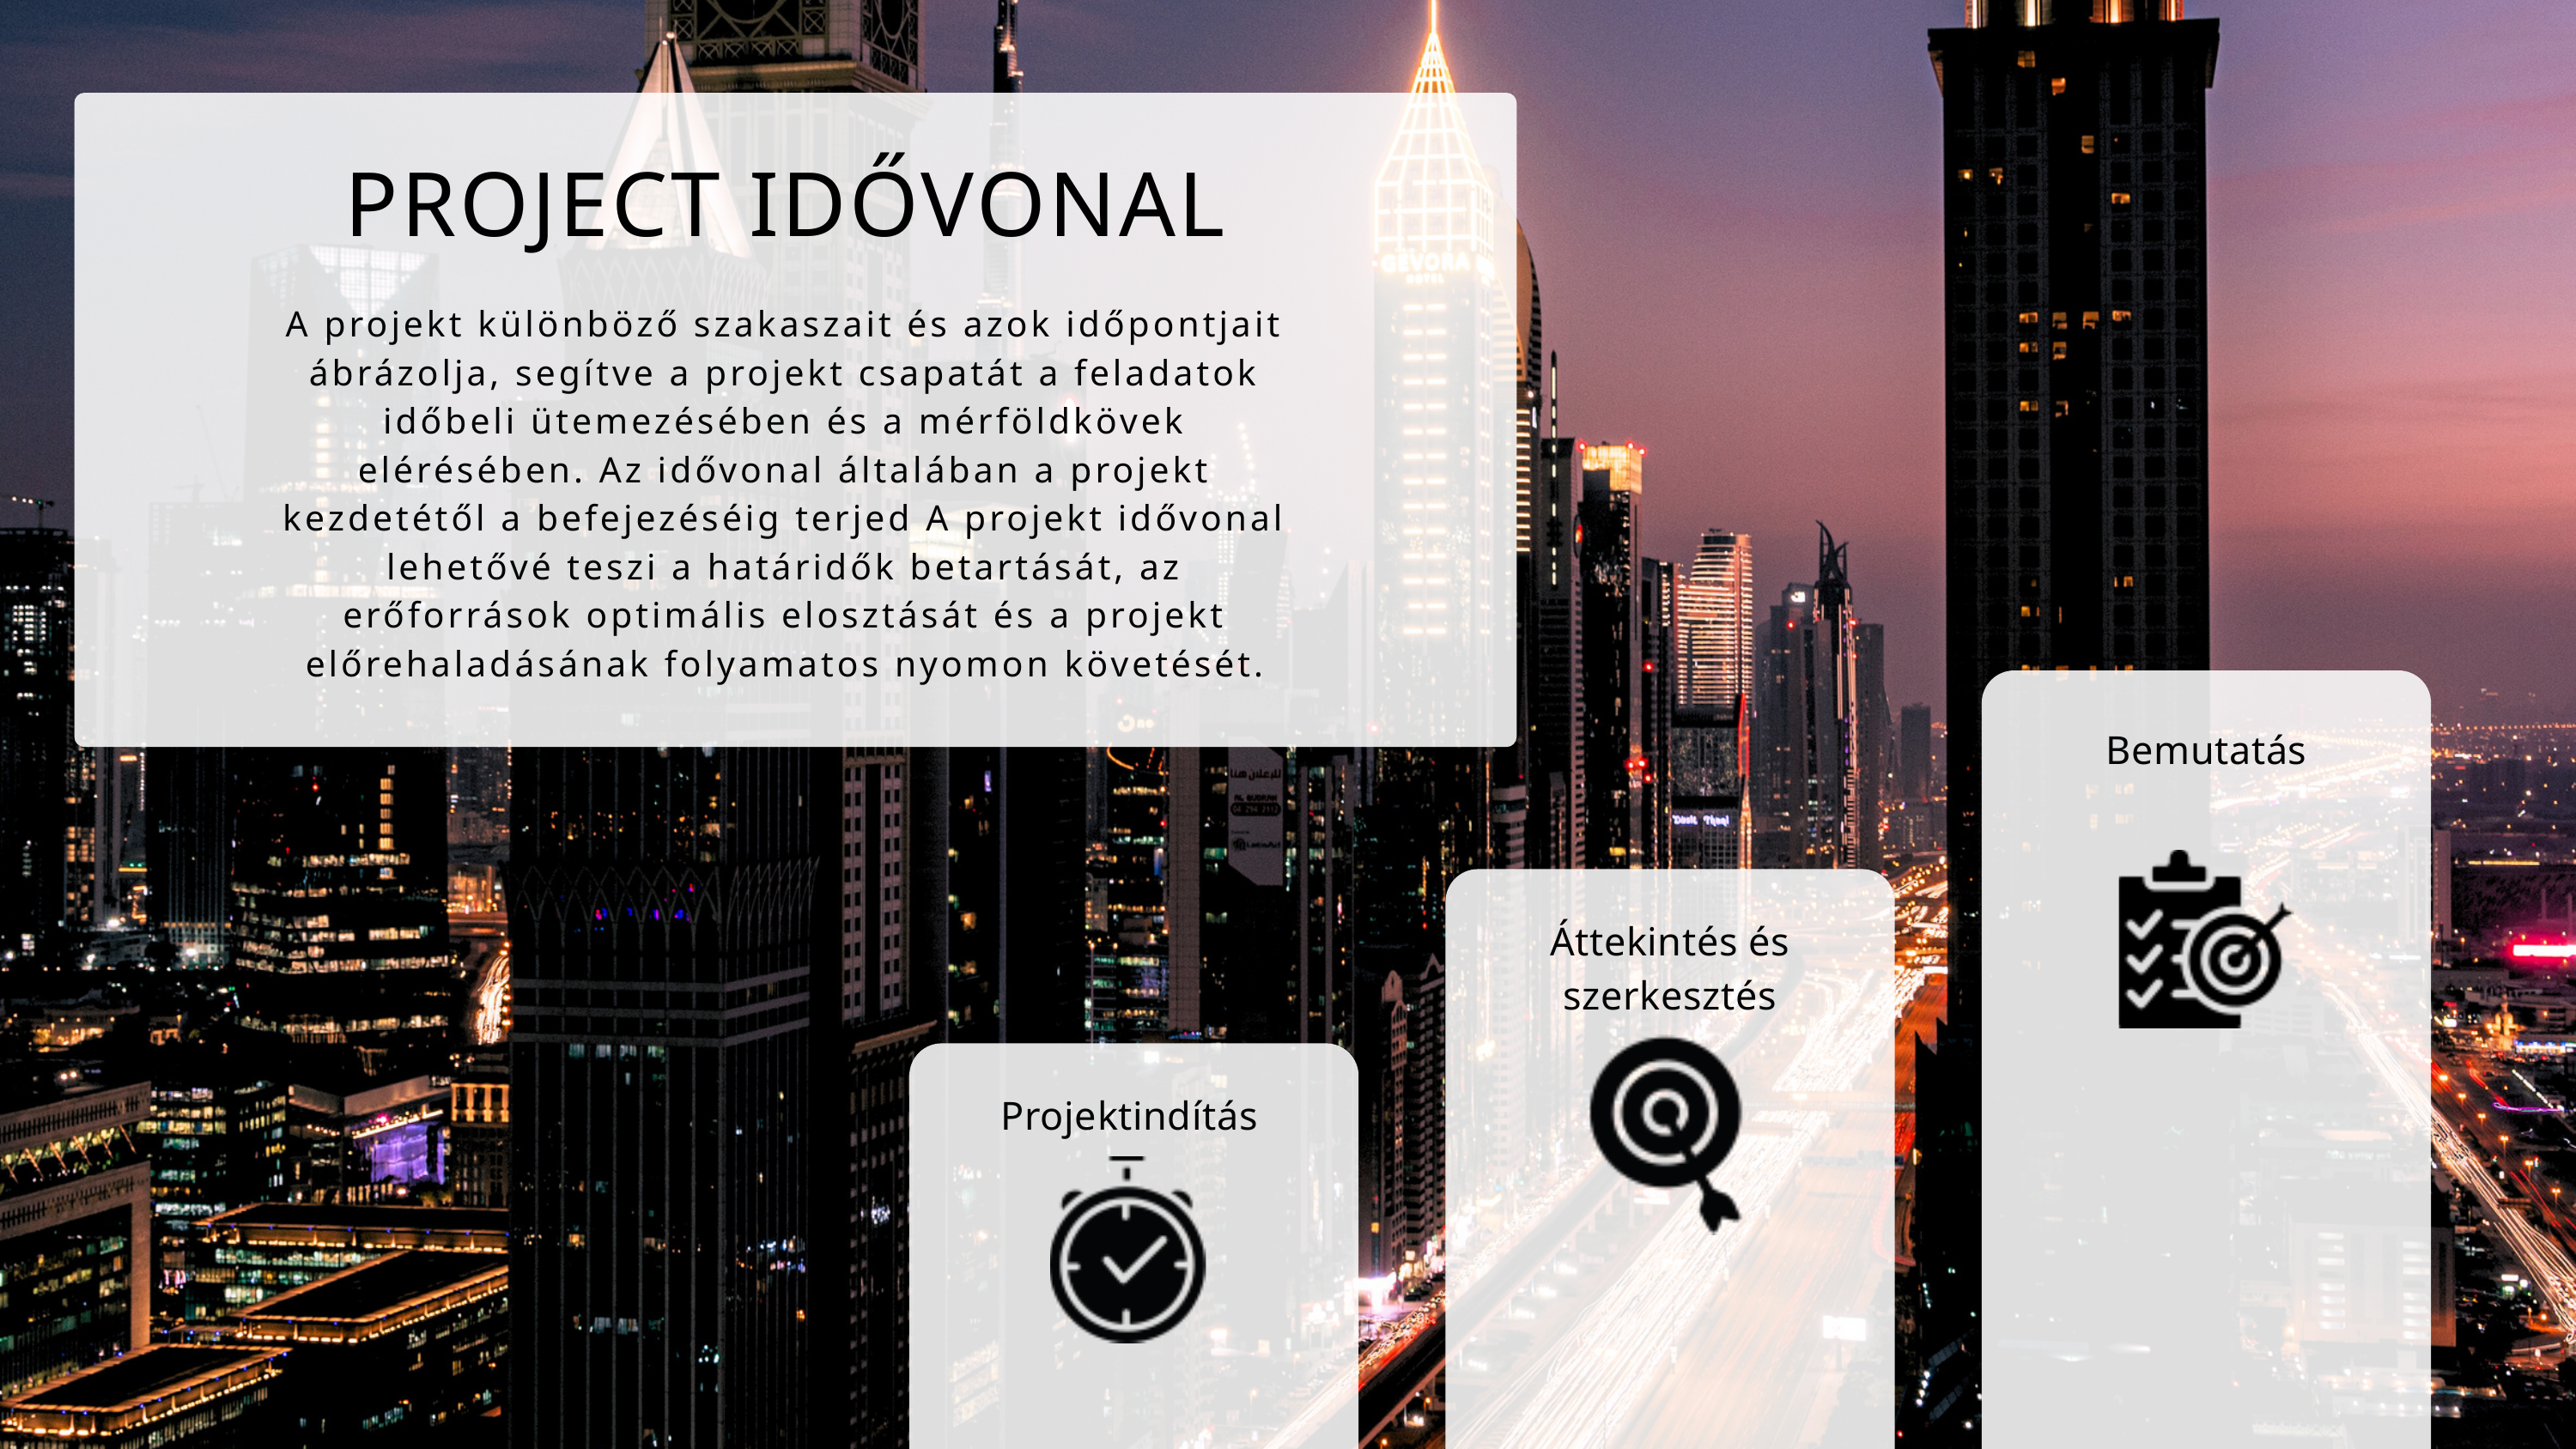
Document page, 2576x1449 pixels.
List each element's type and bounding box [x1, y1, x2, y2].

text_box [74, 92, 1517, 748]
text_box [1981, 670, 2432, 1449]
text_box [1445, 869, 1895, 1449]
text_box [0, 0, 2576, 1449]
text_box [908, 1043, 1359, 1449]
